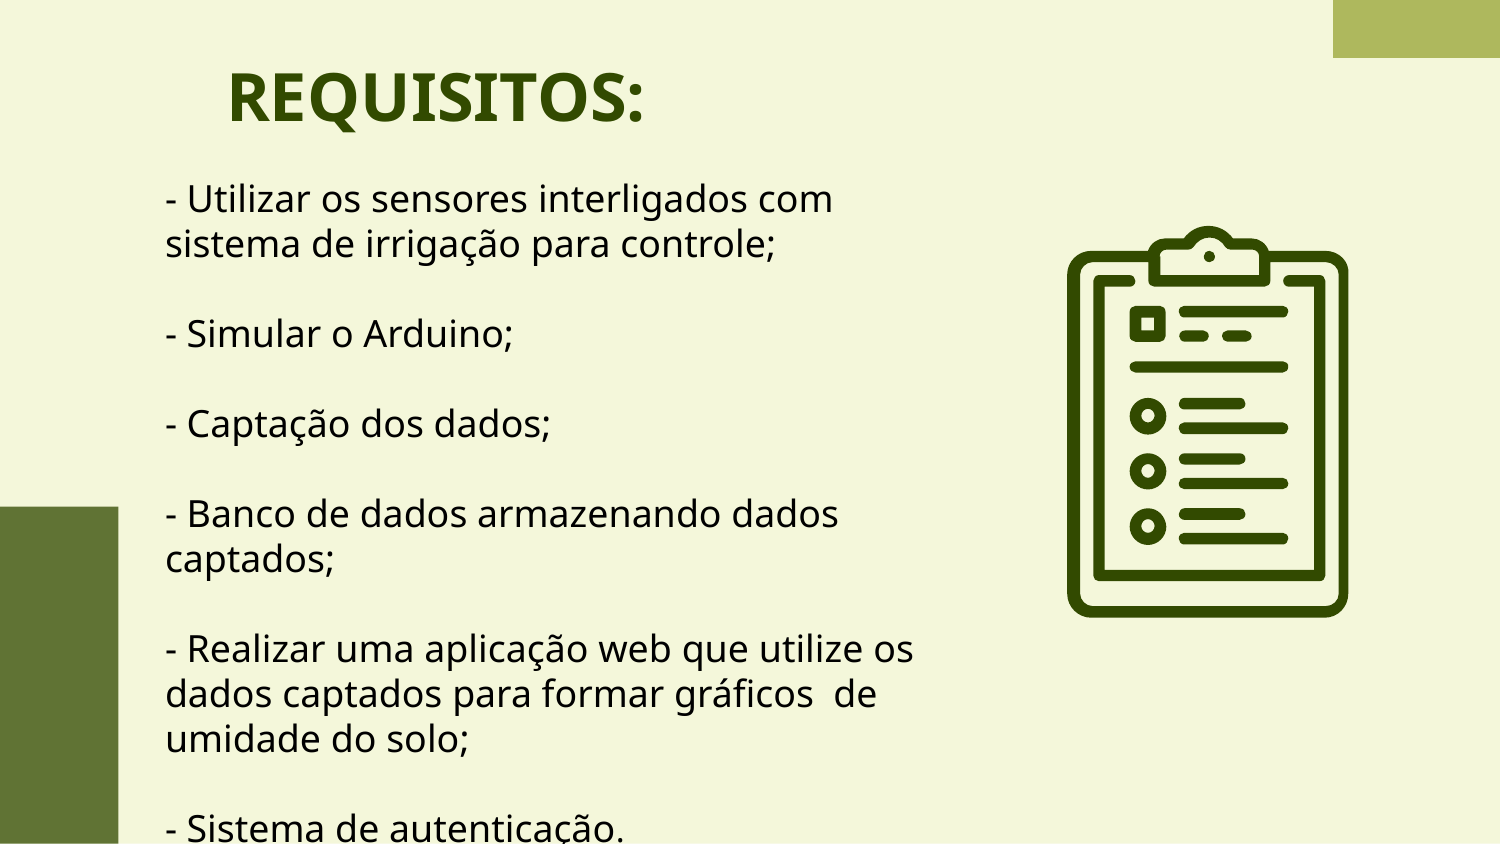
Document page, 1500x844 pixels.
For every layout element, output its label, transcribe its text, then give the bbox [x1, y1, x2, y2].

title REQUISITOS: - Utilizar os sensores interligados com sistema de irrigação para controle; - Simular o Arduino; - Captação dos dados; - Banco de dados armazenando dados captados; - Realizar uma aplicação web que utilize os dados captados para formar gráficos de umidade do solo; - Sistema de autenticação. [150, 39, 957, 804]
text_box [1066, 225, 1351, 618]
